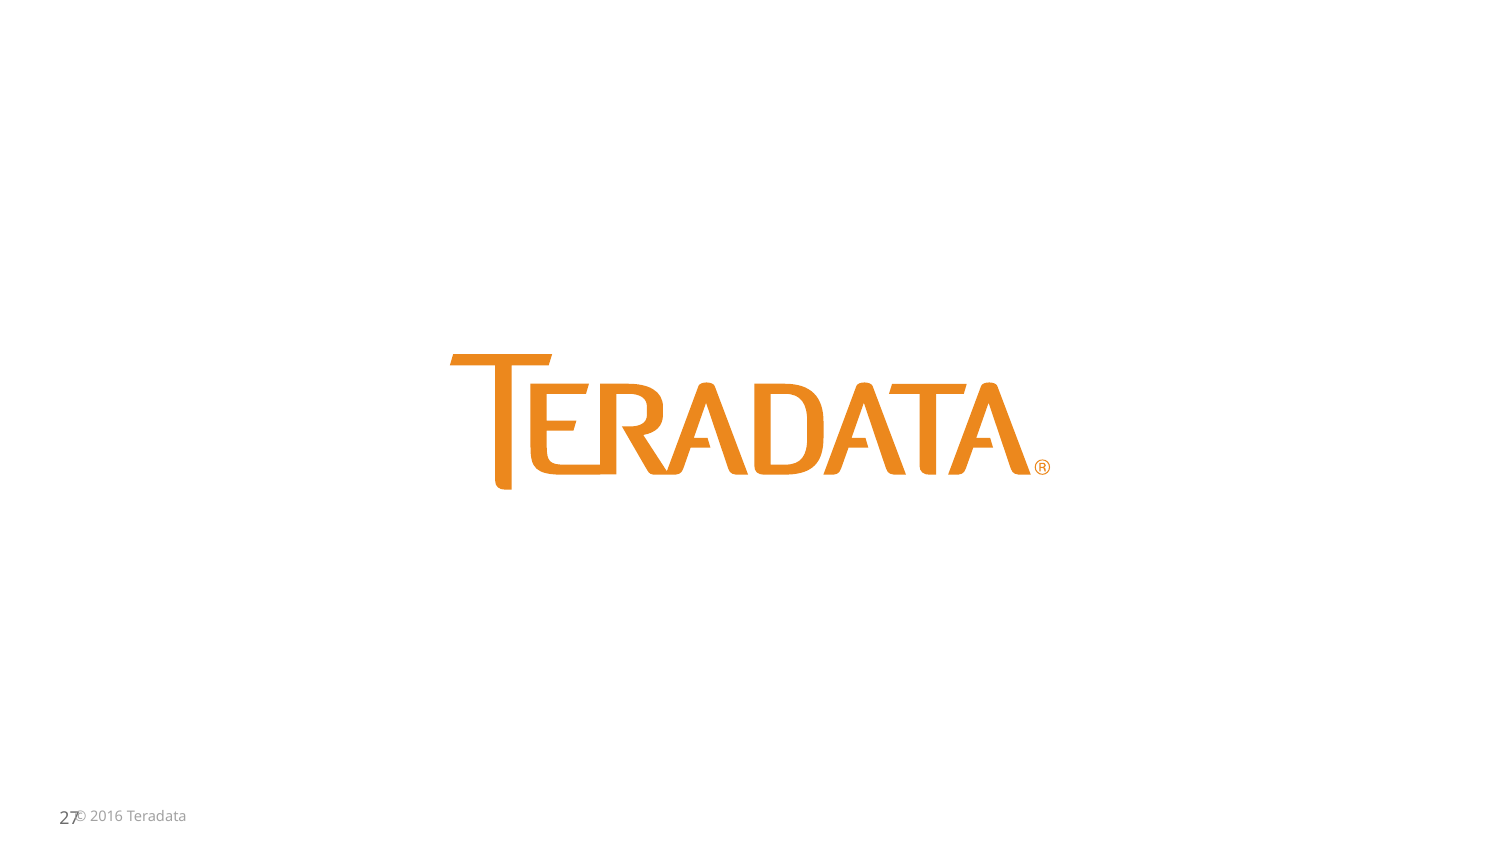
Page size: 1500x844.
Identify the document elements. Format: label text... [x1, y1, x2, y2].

slide_number © 2016 Teradata [74, 806, 351, 825]
